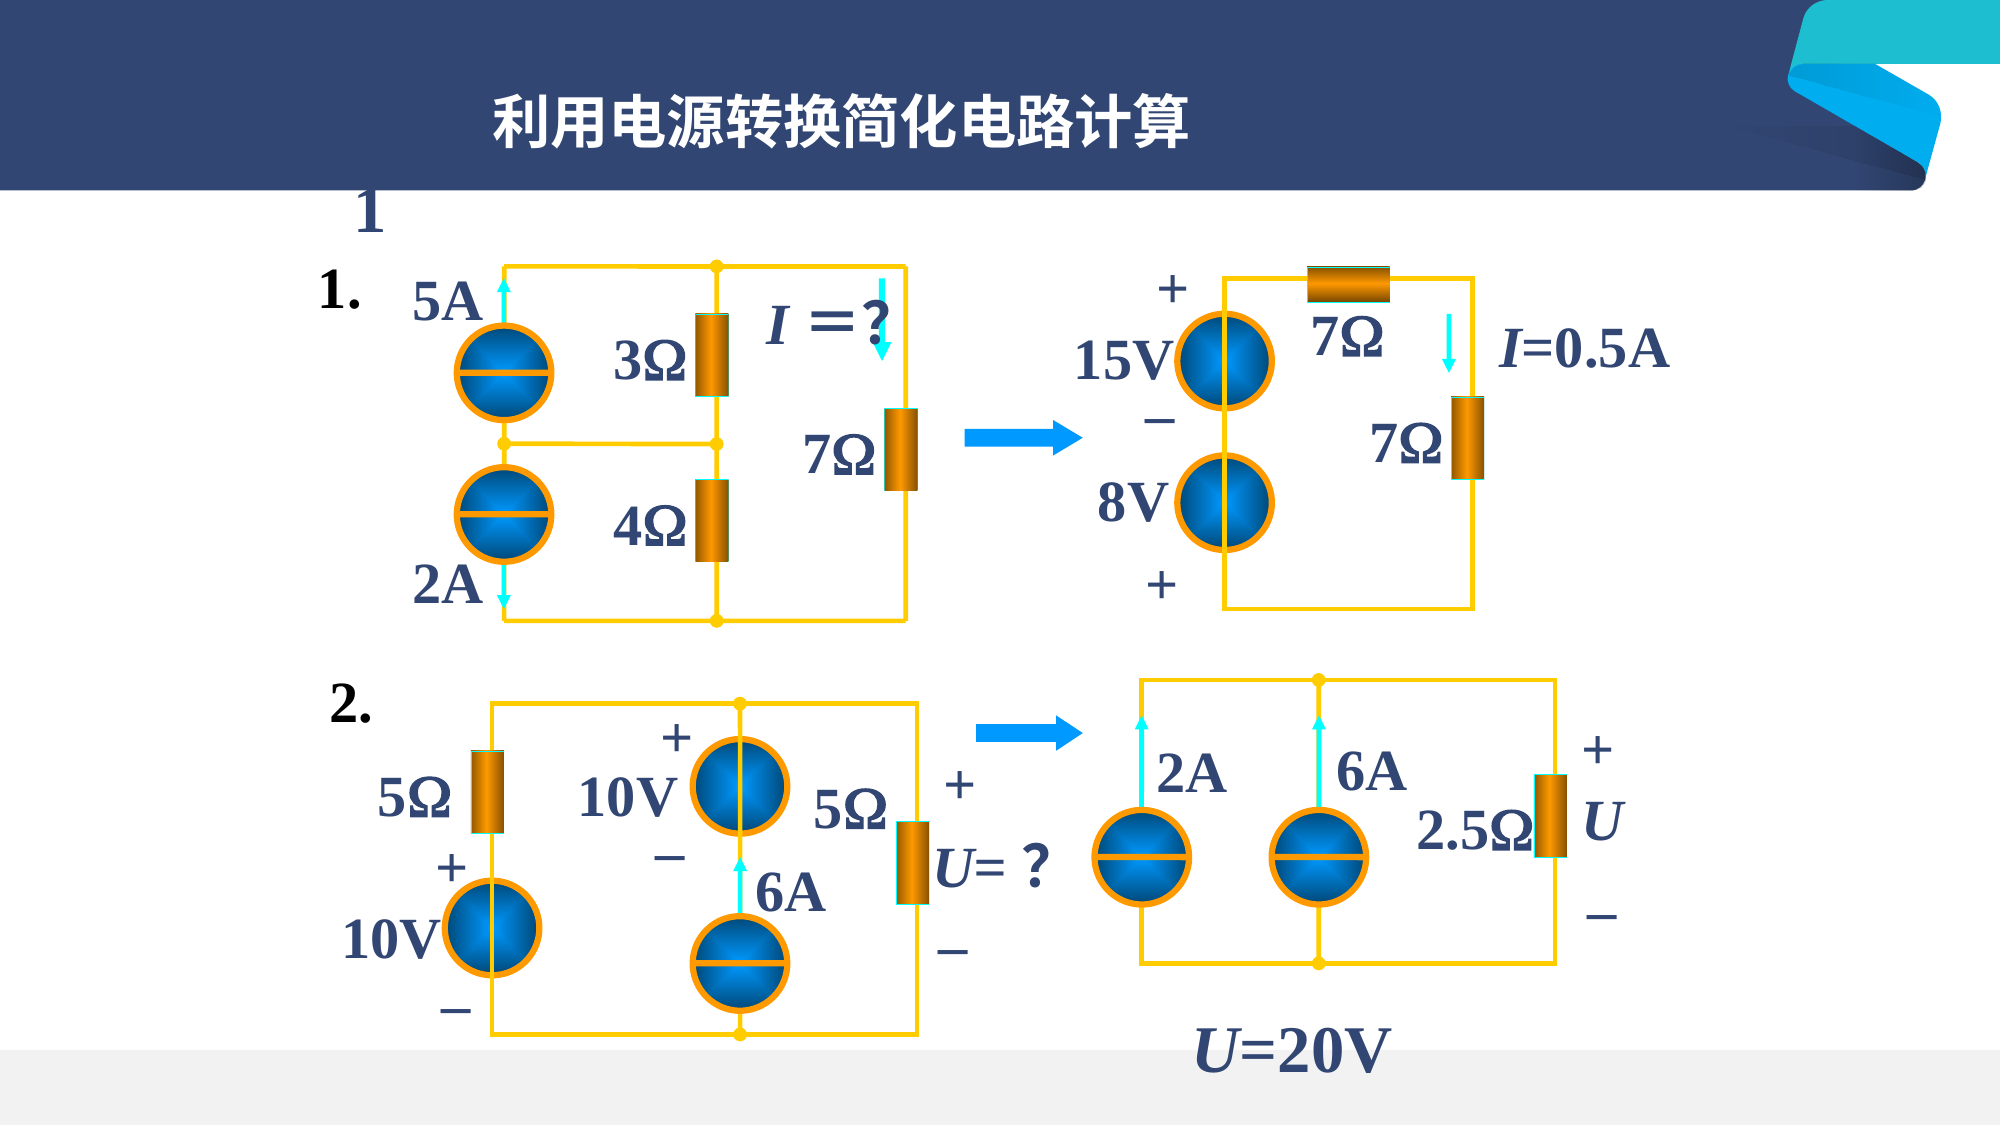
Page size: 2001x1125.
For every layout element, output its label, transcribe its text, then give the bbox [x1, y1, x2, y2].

text_box 例1 [338, 78, 476, 242]
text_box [1094, 679, 1662, 964]
text_box [964, 420, 1059, 456]
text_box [314, 656, 1095, 1035]
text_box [1059, 242, 1506, 624]
text_box I=0.5A [1506, 301, 1694, 387]
text_box U=20V [1177, 998, 1485, 1094]
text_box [303, 242, 930, 624]
text_box 利用电源转换简化电路计算 [477, 78, 1379, 163]
